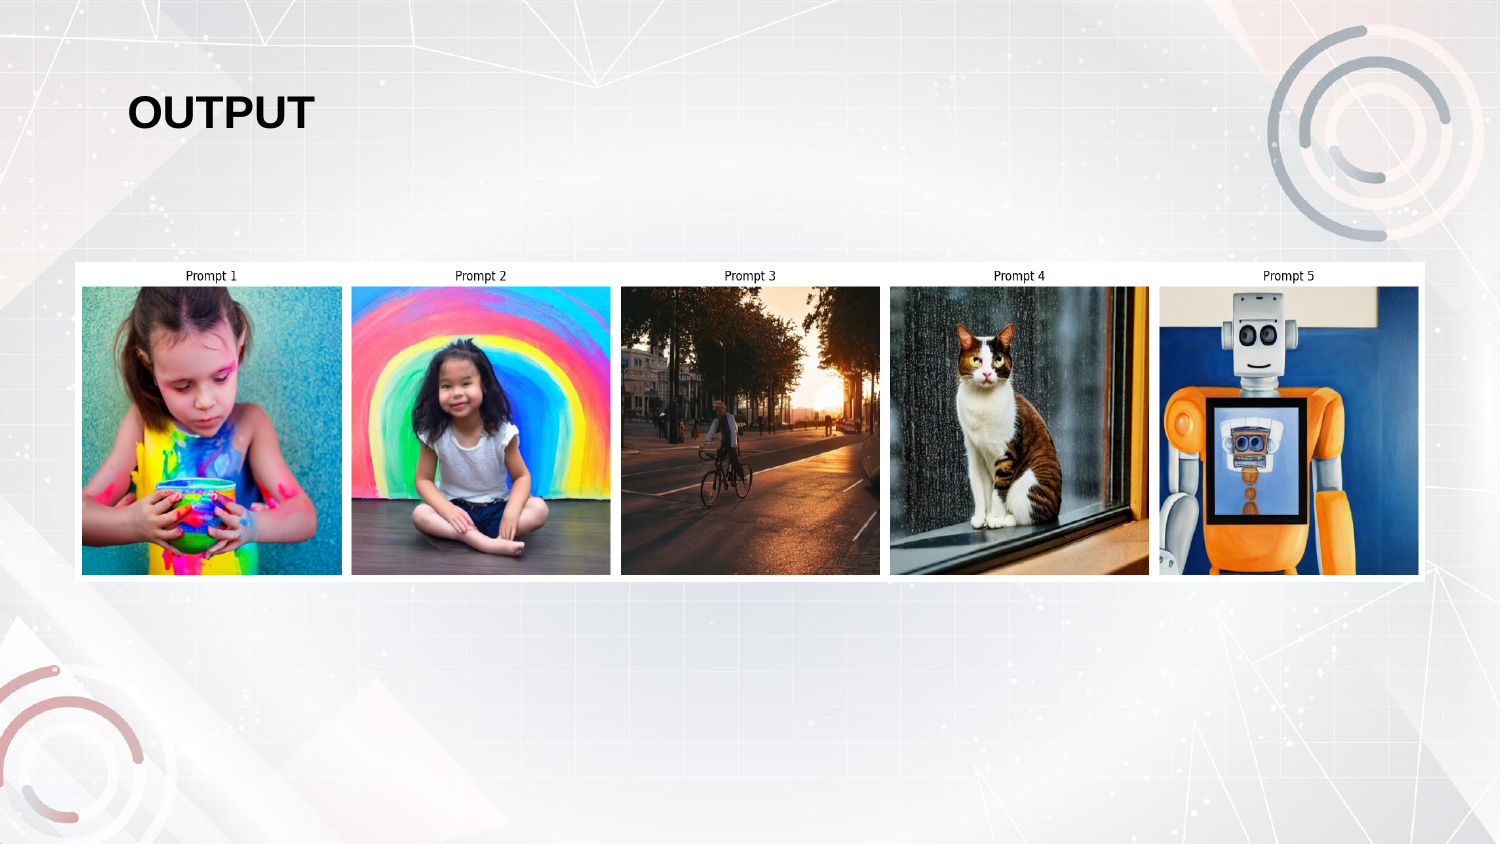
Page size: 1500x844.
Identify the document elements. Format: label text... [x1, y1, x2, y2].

picture [0, 0, 1500, 844]
text_box OUTPUT [112, 74, 364, 210]
